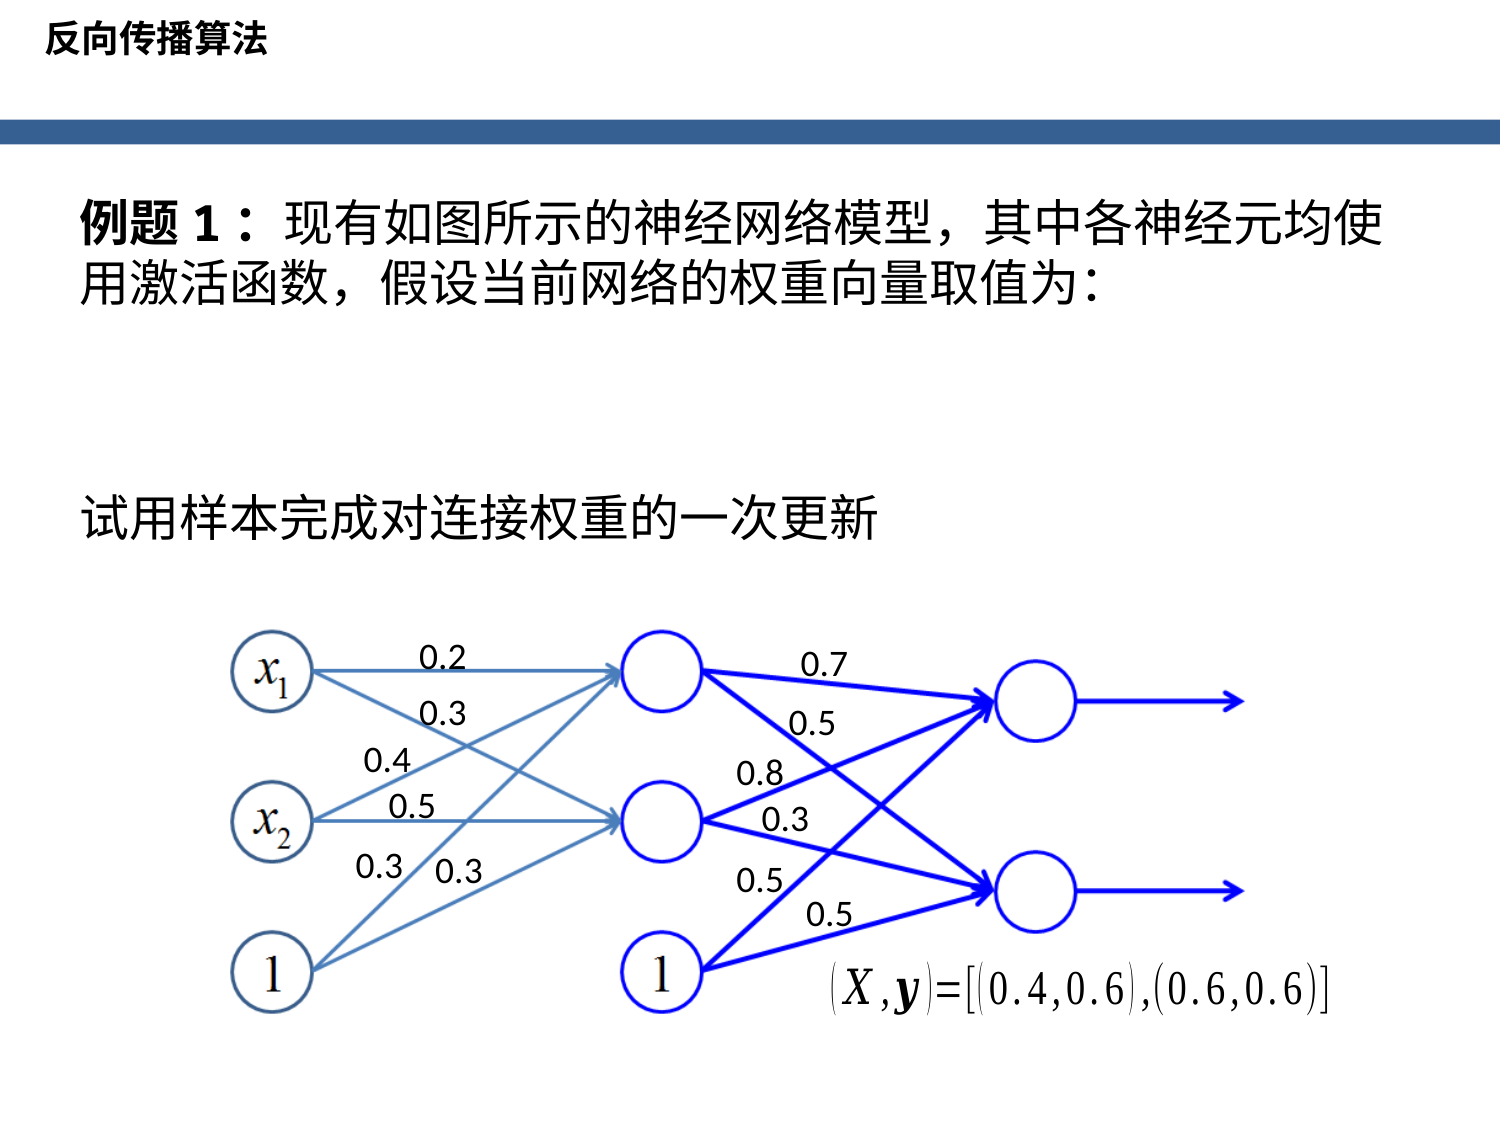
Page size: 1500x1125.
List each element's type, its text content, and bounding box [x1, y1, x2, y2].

picture [218, 621, 1257, 1020]
title 反向传播算法 [29, 7, 1305, 91]
